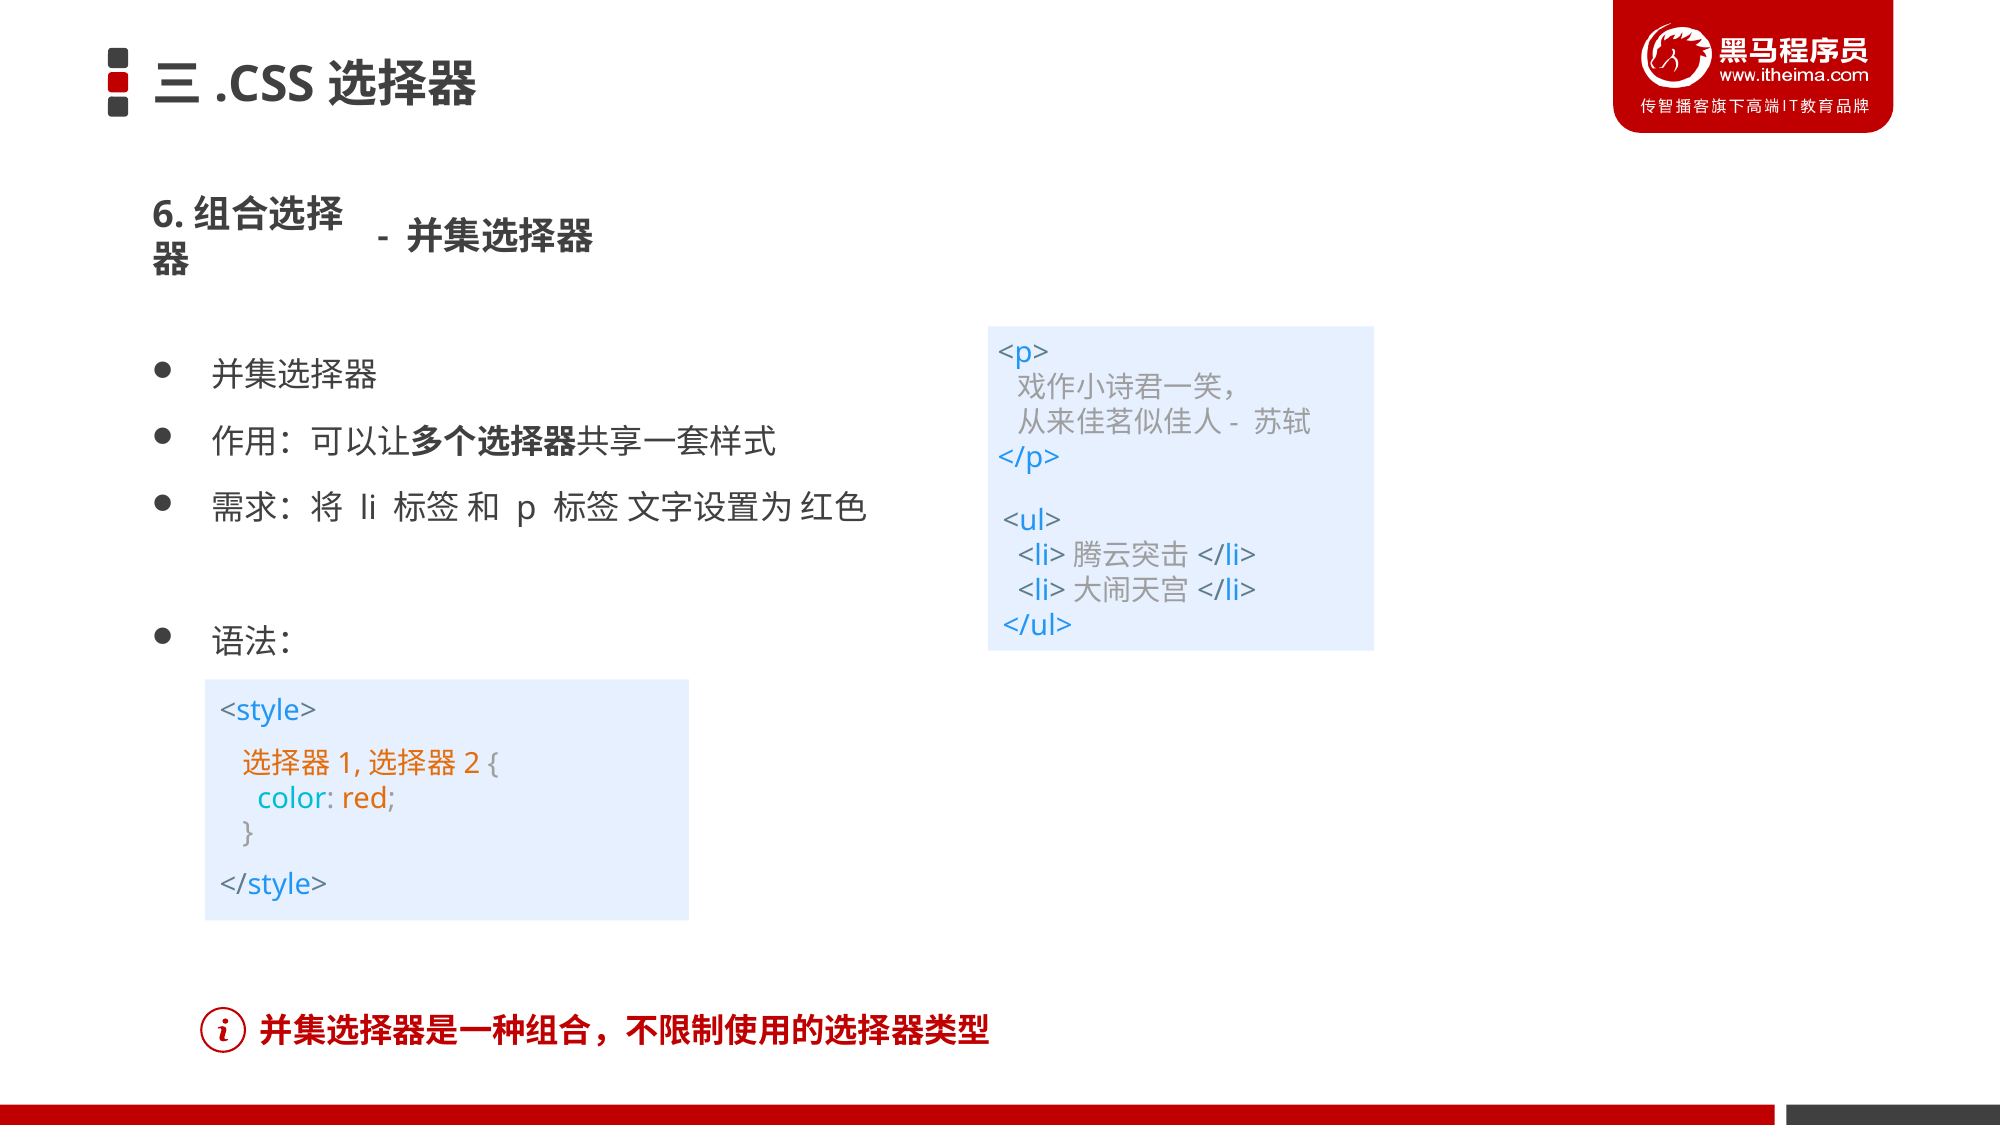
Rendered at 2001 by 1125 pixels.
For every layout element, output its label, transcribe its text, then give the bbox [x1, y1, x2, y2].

text_box - 并集选择器 [362, 204, 609, 265]
picture [1616, 11, 1894, 125]
title 三.CSS选择器 [137, 38, 1577, 124]
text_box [204, 678, 690, 921]
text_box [199, 1001, 1012, 1058]
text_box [982, 326, 1375, 651]
list 6.组合选择器 [137, 192, 390, 277]
text_box 并集选择器 作用：可以让多个选择器共享一套样式 需求：将 li 标签 和 p 标签 文字设置为 红色 语法： [137, 326, 950, 669]
